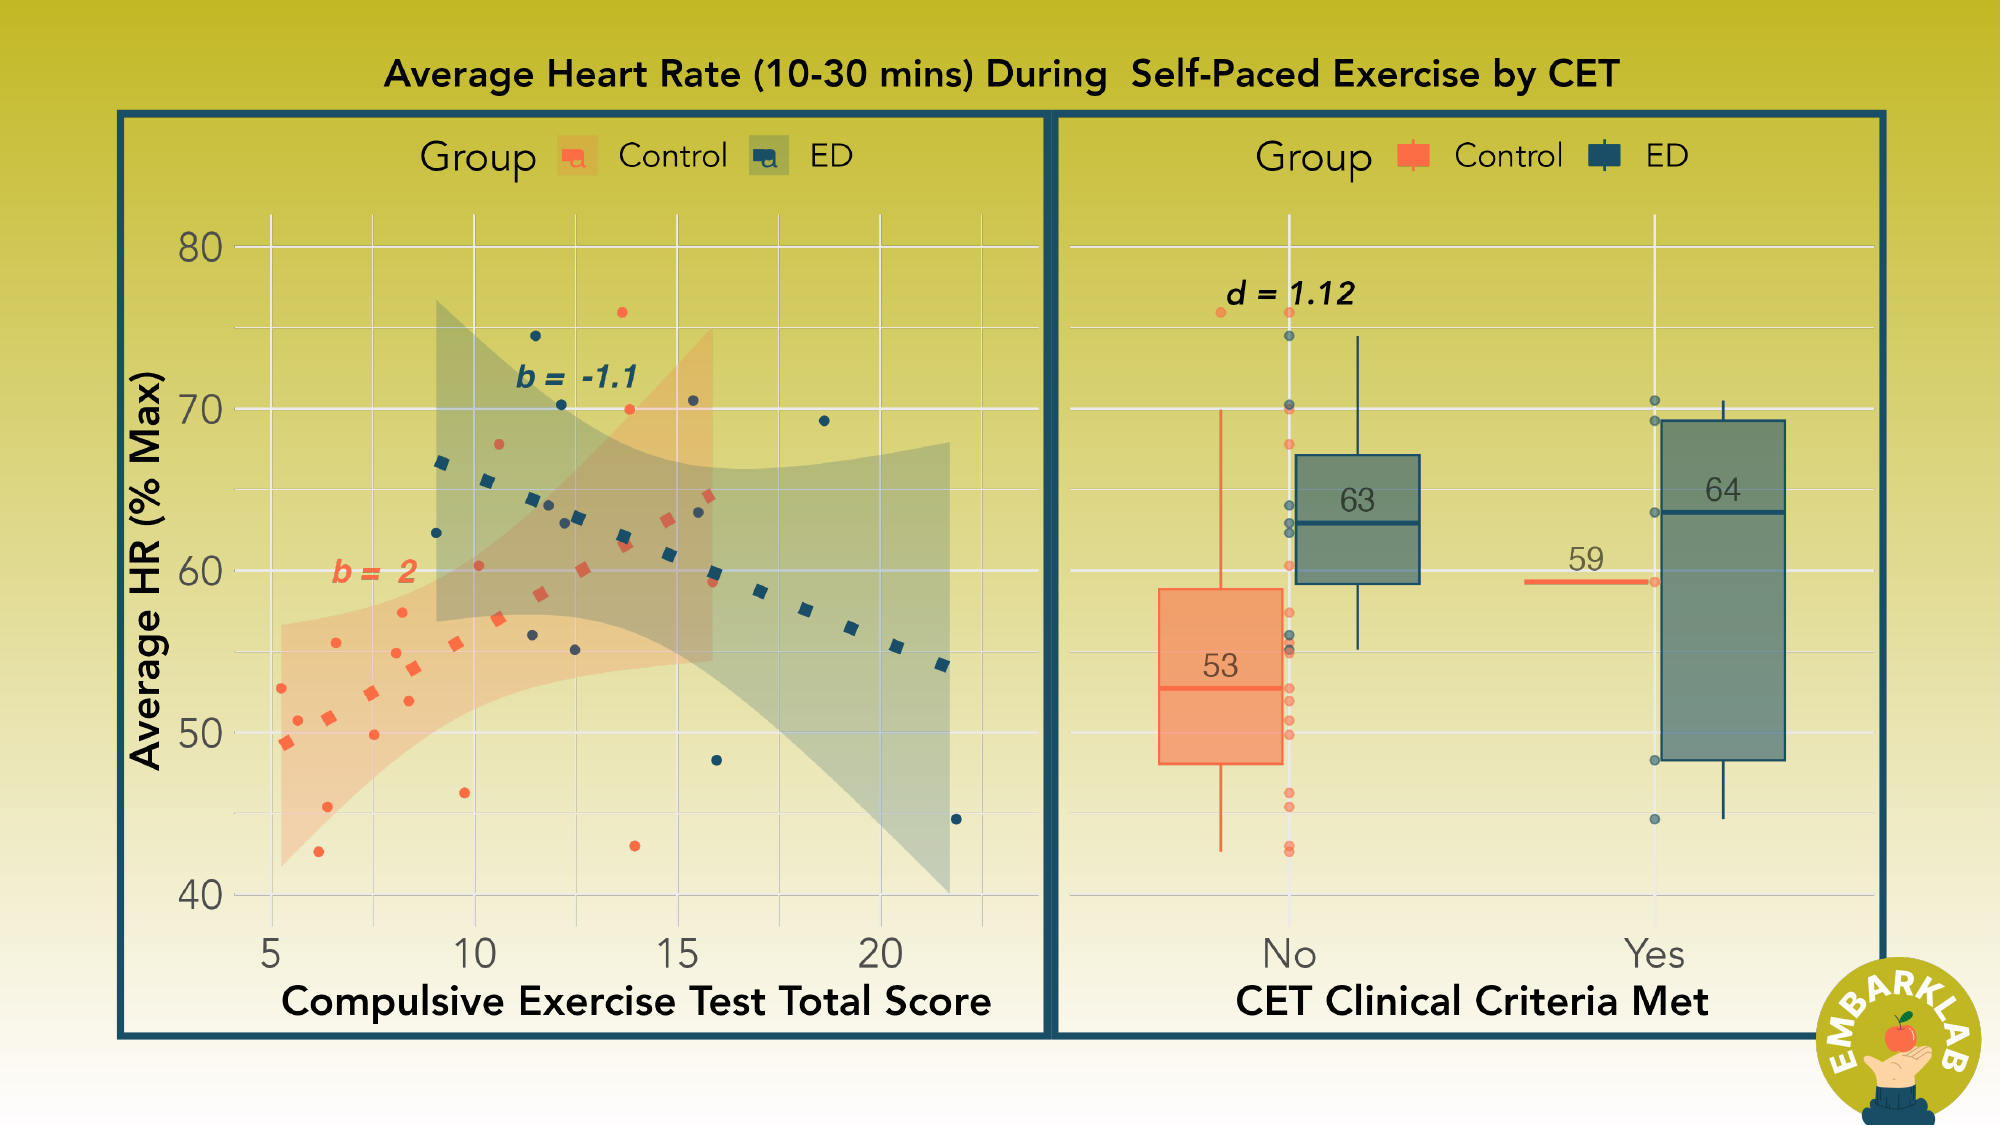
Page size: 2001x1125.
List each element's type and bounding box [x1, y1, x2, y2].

list [104, 46, 1899, 1052]
picture [1754, 957, 2000, 1125]
